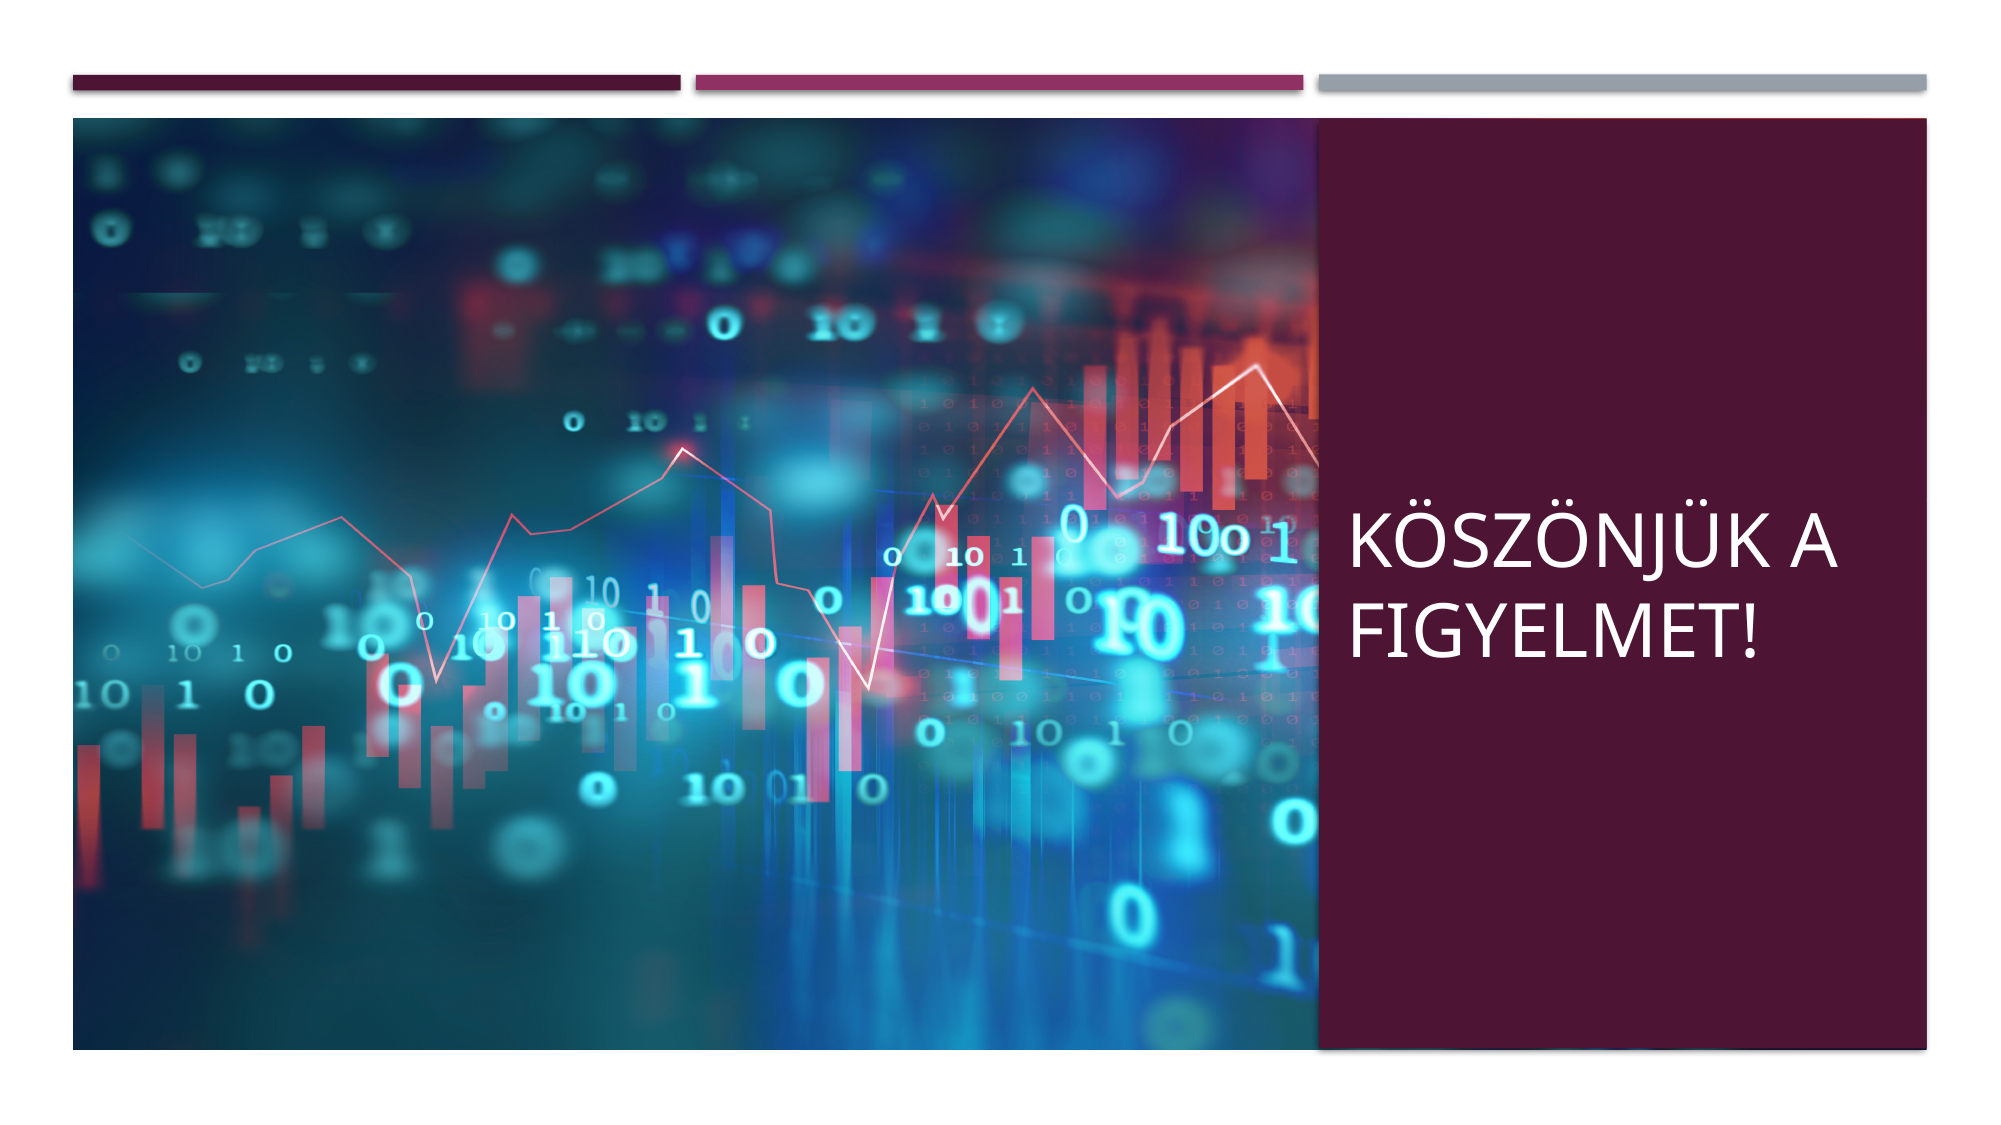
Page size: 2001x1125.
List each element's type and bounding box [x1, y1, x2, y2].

picture [121, 445, 130, 450]
text_box [0, 0, 2000, 1125]
picture [72, 118, 1928, 1051]
text_box [72, 73, 1928, 92]
